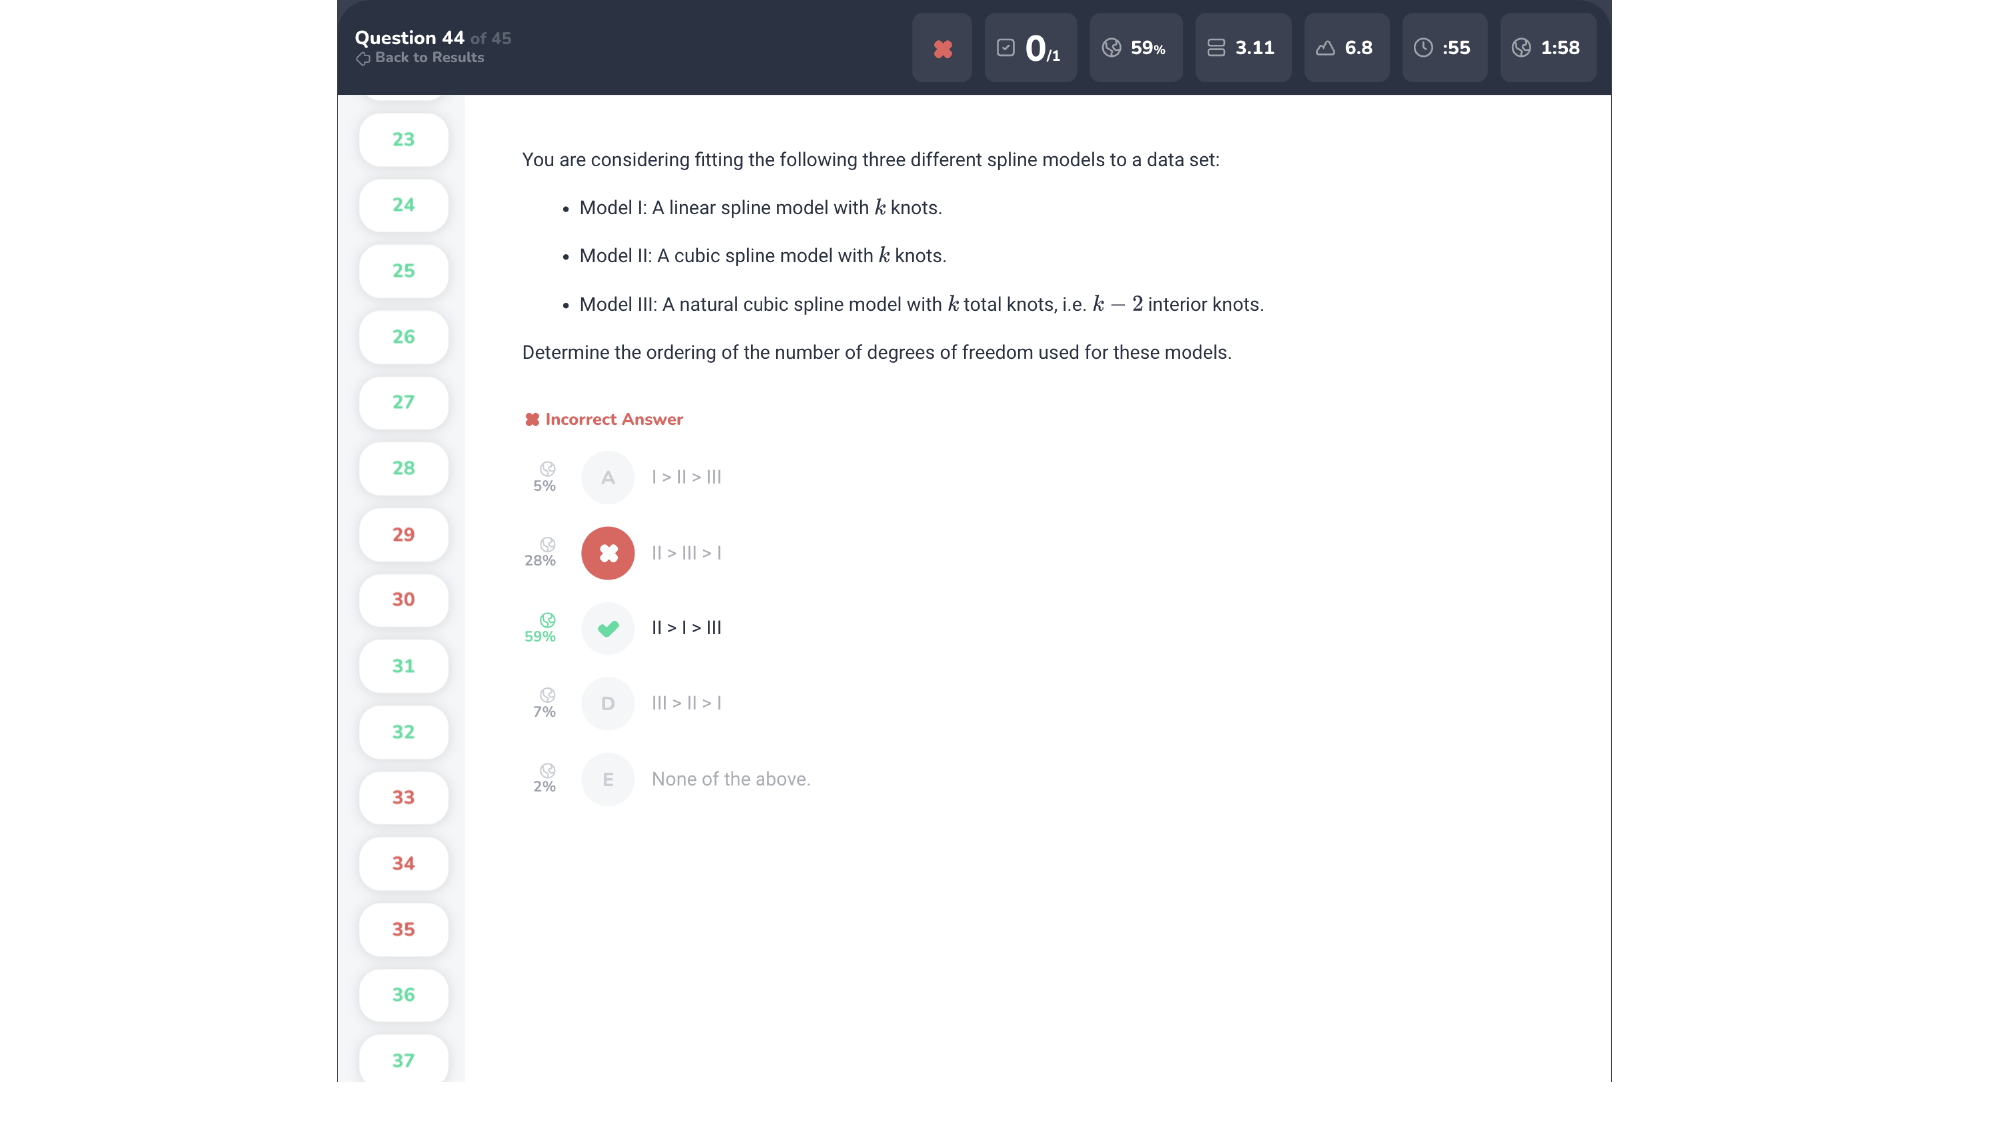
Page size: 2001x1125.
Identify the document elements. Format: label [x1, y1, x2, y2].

picture [336, 0, 1613, 1083]
